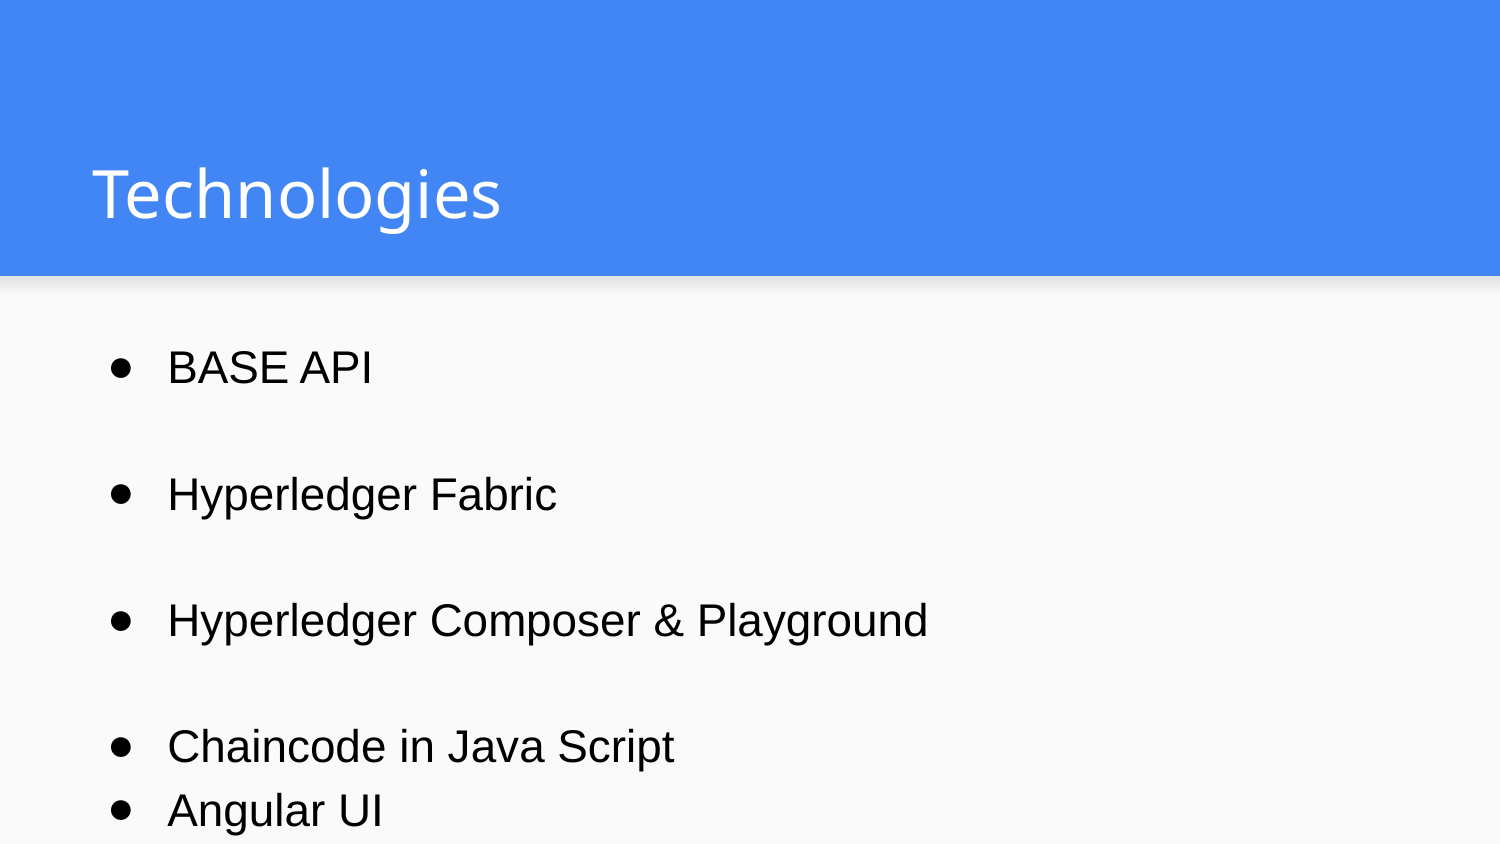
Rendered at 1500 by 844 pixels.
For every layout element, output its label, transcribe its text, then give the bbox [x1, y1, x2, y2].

list BASE API Hyperledger Fabric Hyperledger Composer & Playground Chaincode in Java Script Angular UI [77, 314, 1427, 760]
title Technologies [77, 121, 1427, 248]
